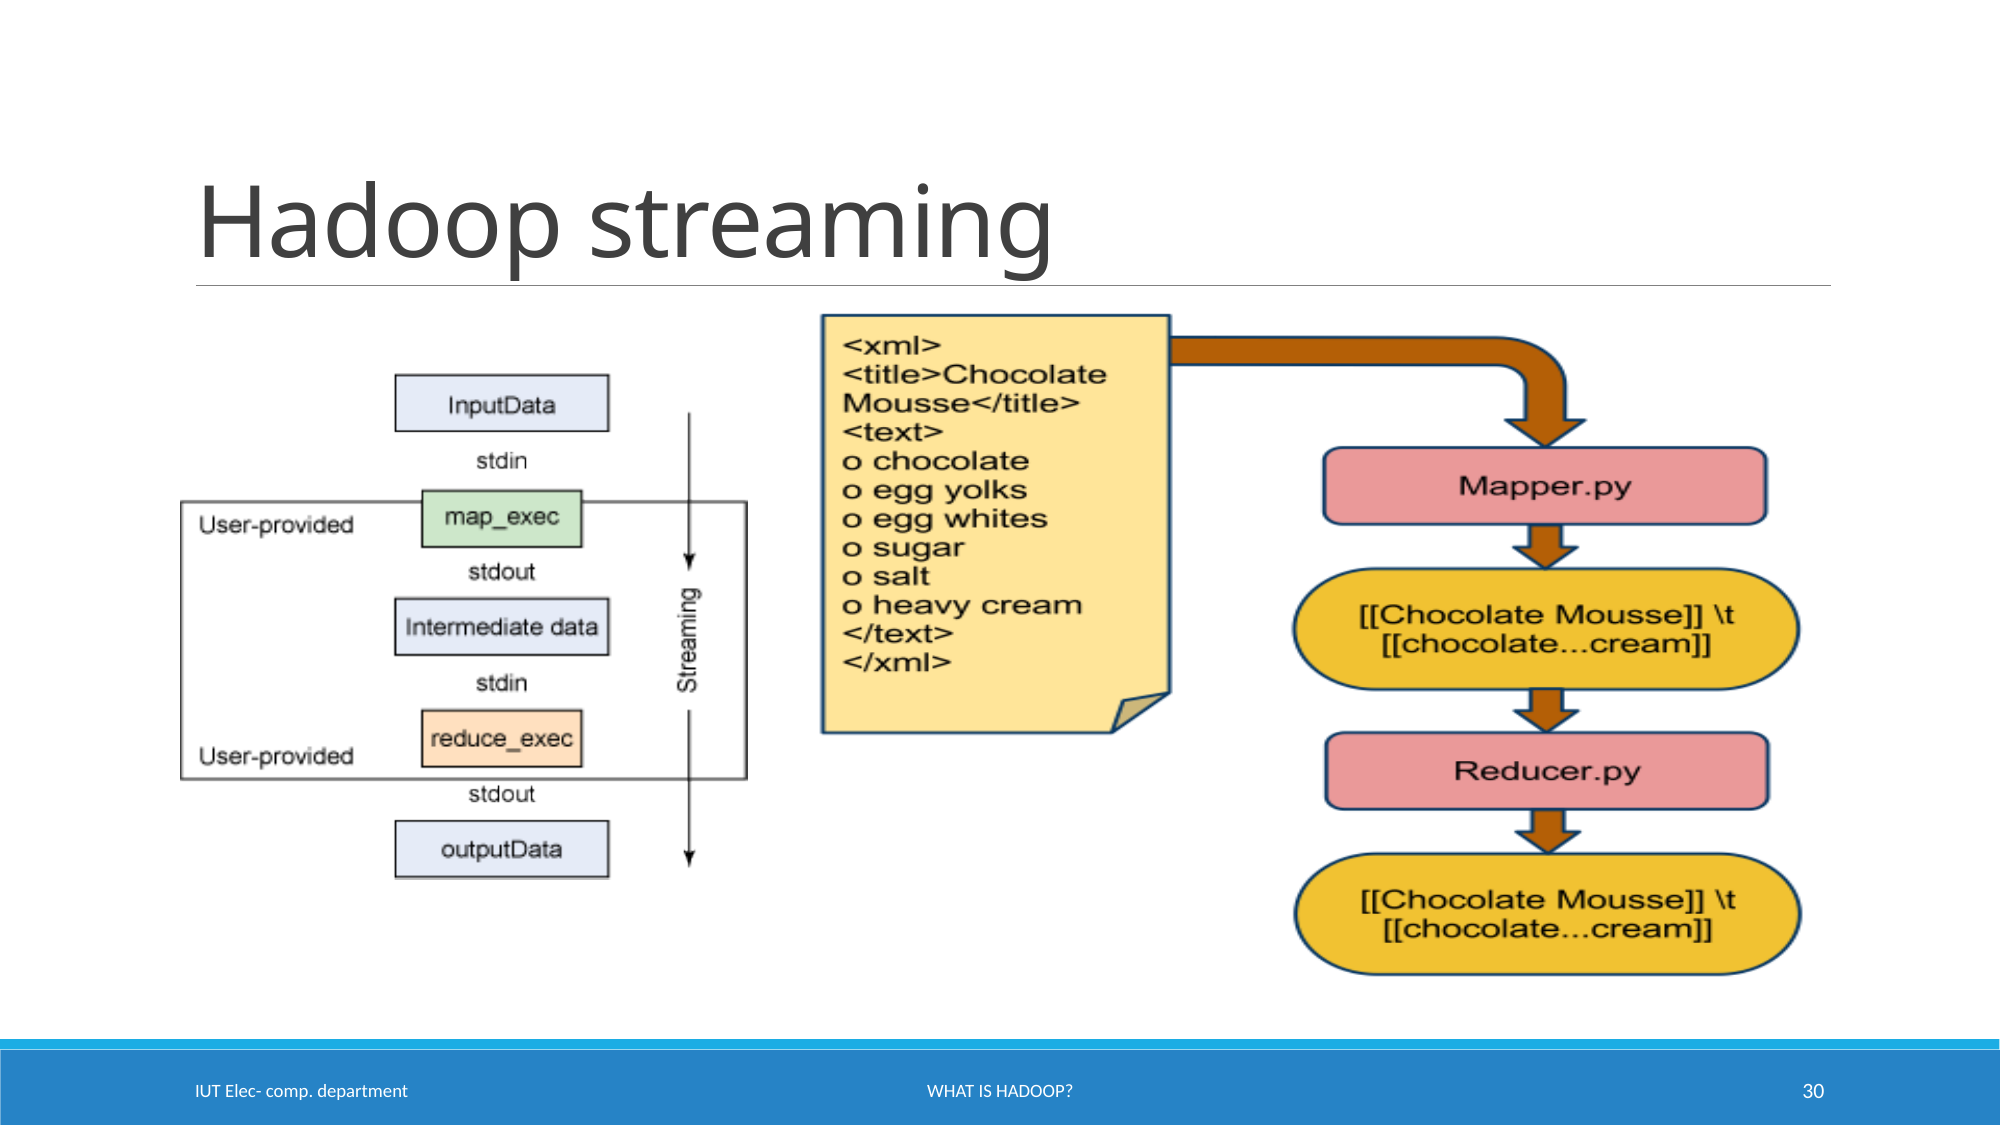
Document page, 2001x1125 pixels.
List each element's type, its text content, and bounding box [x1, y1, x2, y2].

title Hadoop streaming [180, 47, 1830, 285]
picture [808, 304, 1908, 1005]
slide_number IUT Elec- comp. department [180, 1059, 586, 1120]
footer What is hadoop? [604, 1059, 1396, 1120]
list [179, 373, 749, 880]
slide_number 30 [1624, 1059, 1840, 1120]
